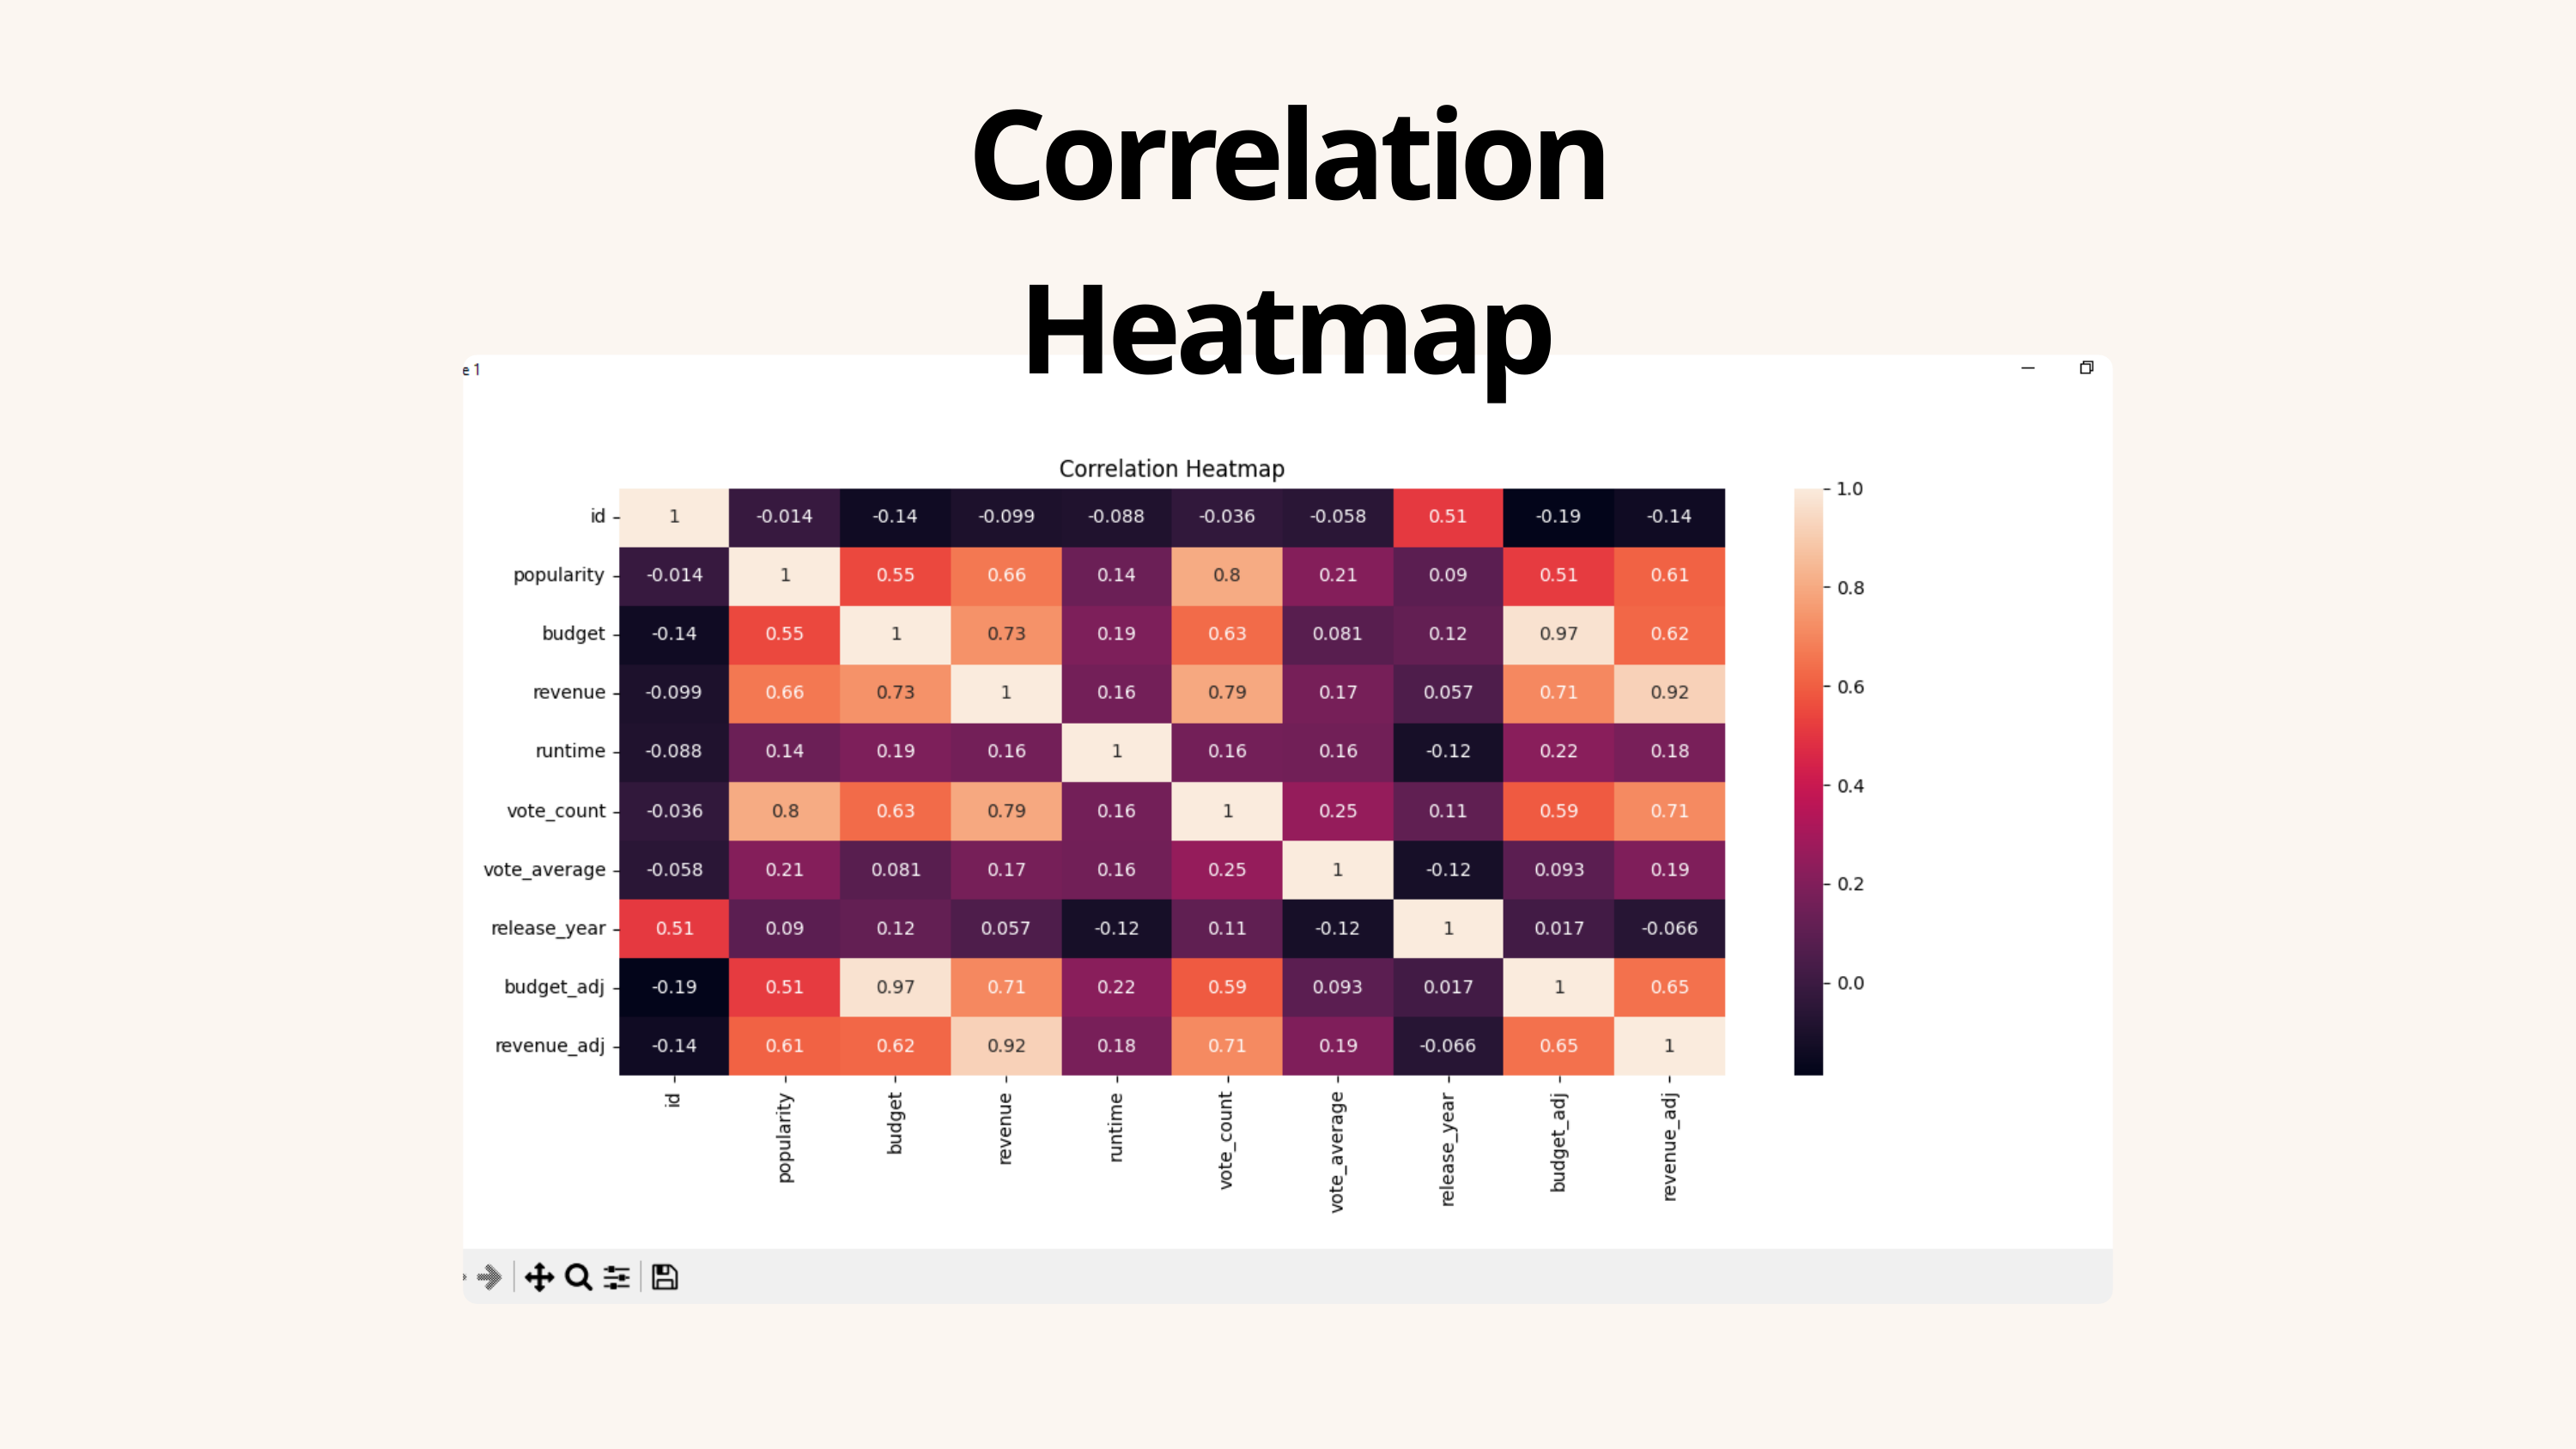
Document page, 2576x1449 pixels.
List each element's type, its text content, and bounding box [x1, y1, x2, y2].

text_box Correlation Heatmap [733, 50, 1843, 352]
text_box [463, 355, 2113, 1304]
